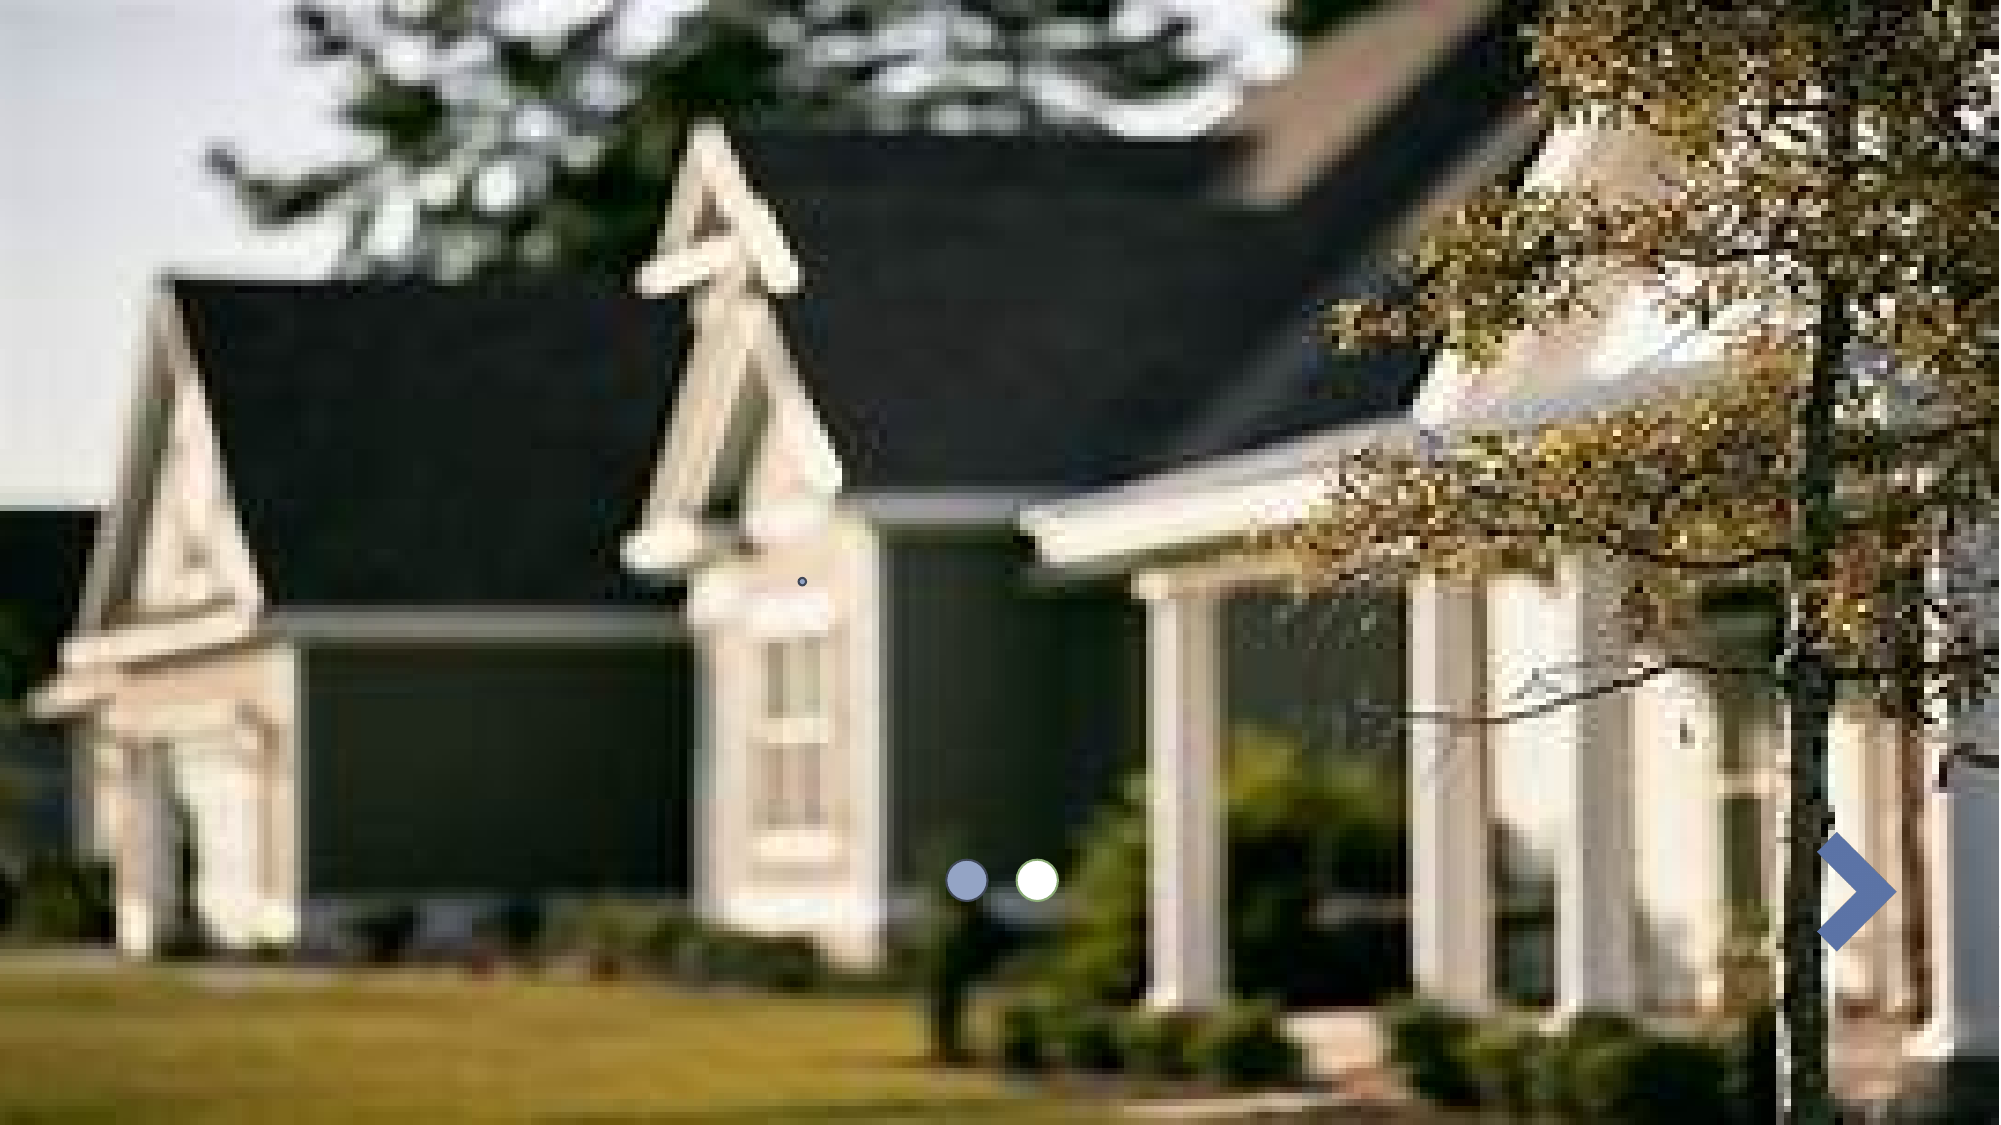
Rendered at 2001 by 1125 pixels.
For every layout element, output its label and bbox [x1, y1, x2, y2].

picture [0, 0, 2000, 1125]
text_box [712, 285, 2000, 808]
text_box [946, 859, 1058, 901]
